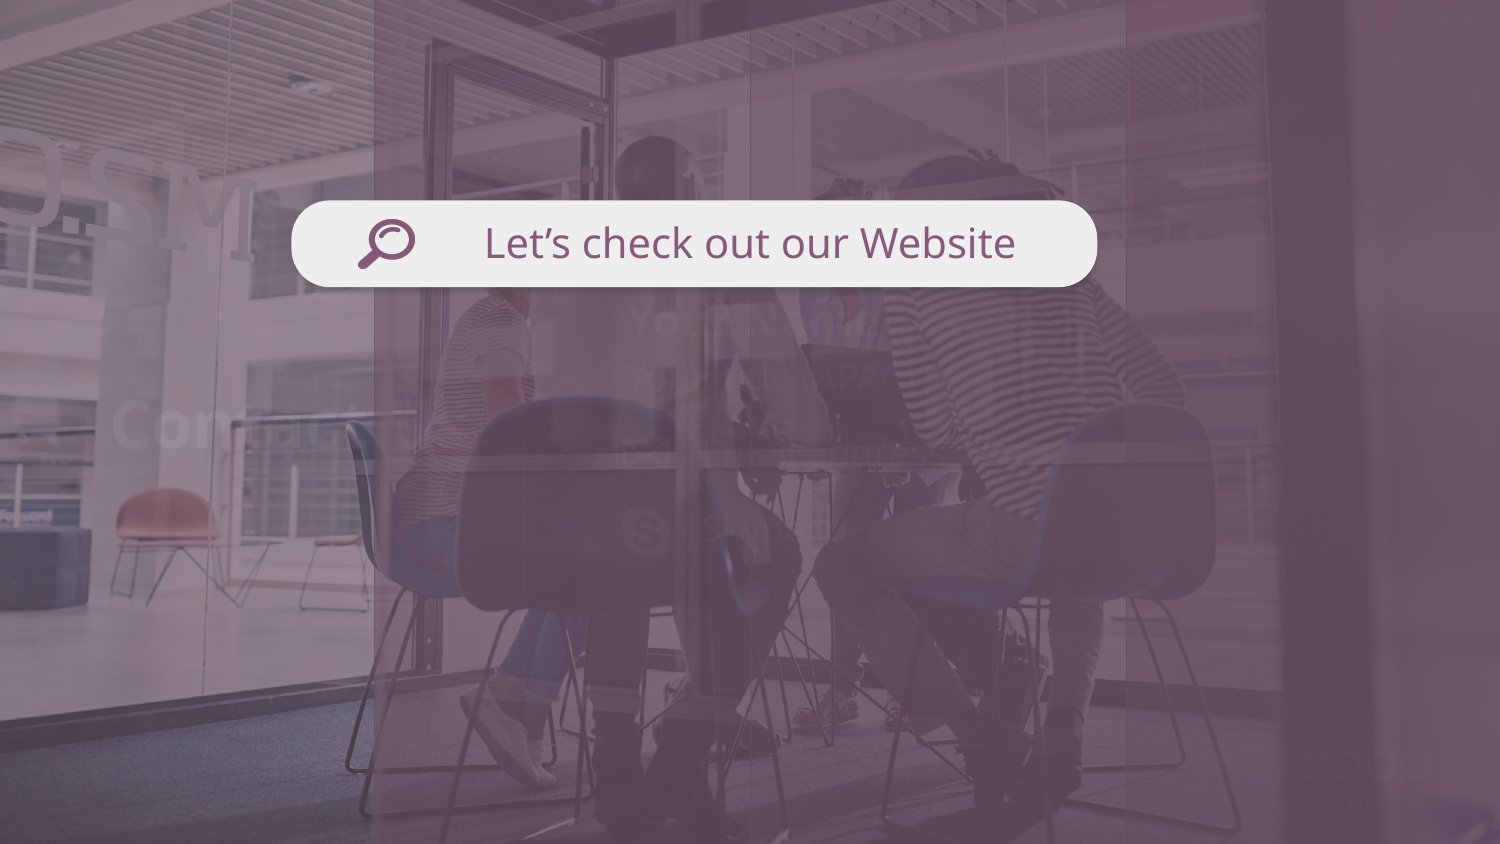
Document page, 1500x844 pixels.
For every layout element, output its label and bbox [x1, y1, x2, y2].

text_box [0, 0, 1500, 844]
text_box [291, 200, 1186, 288]
